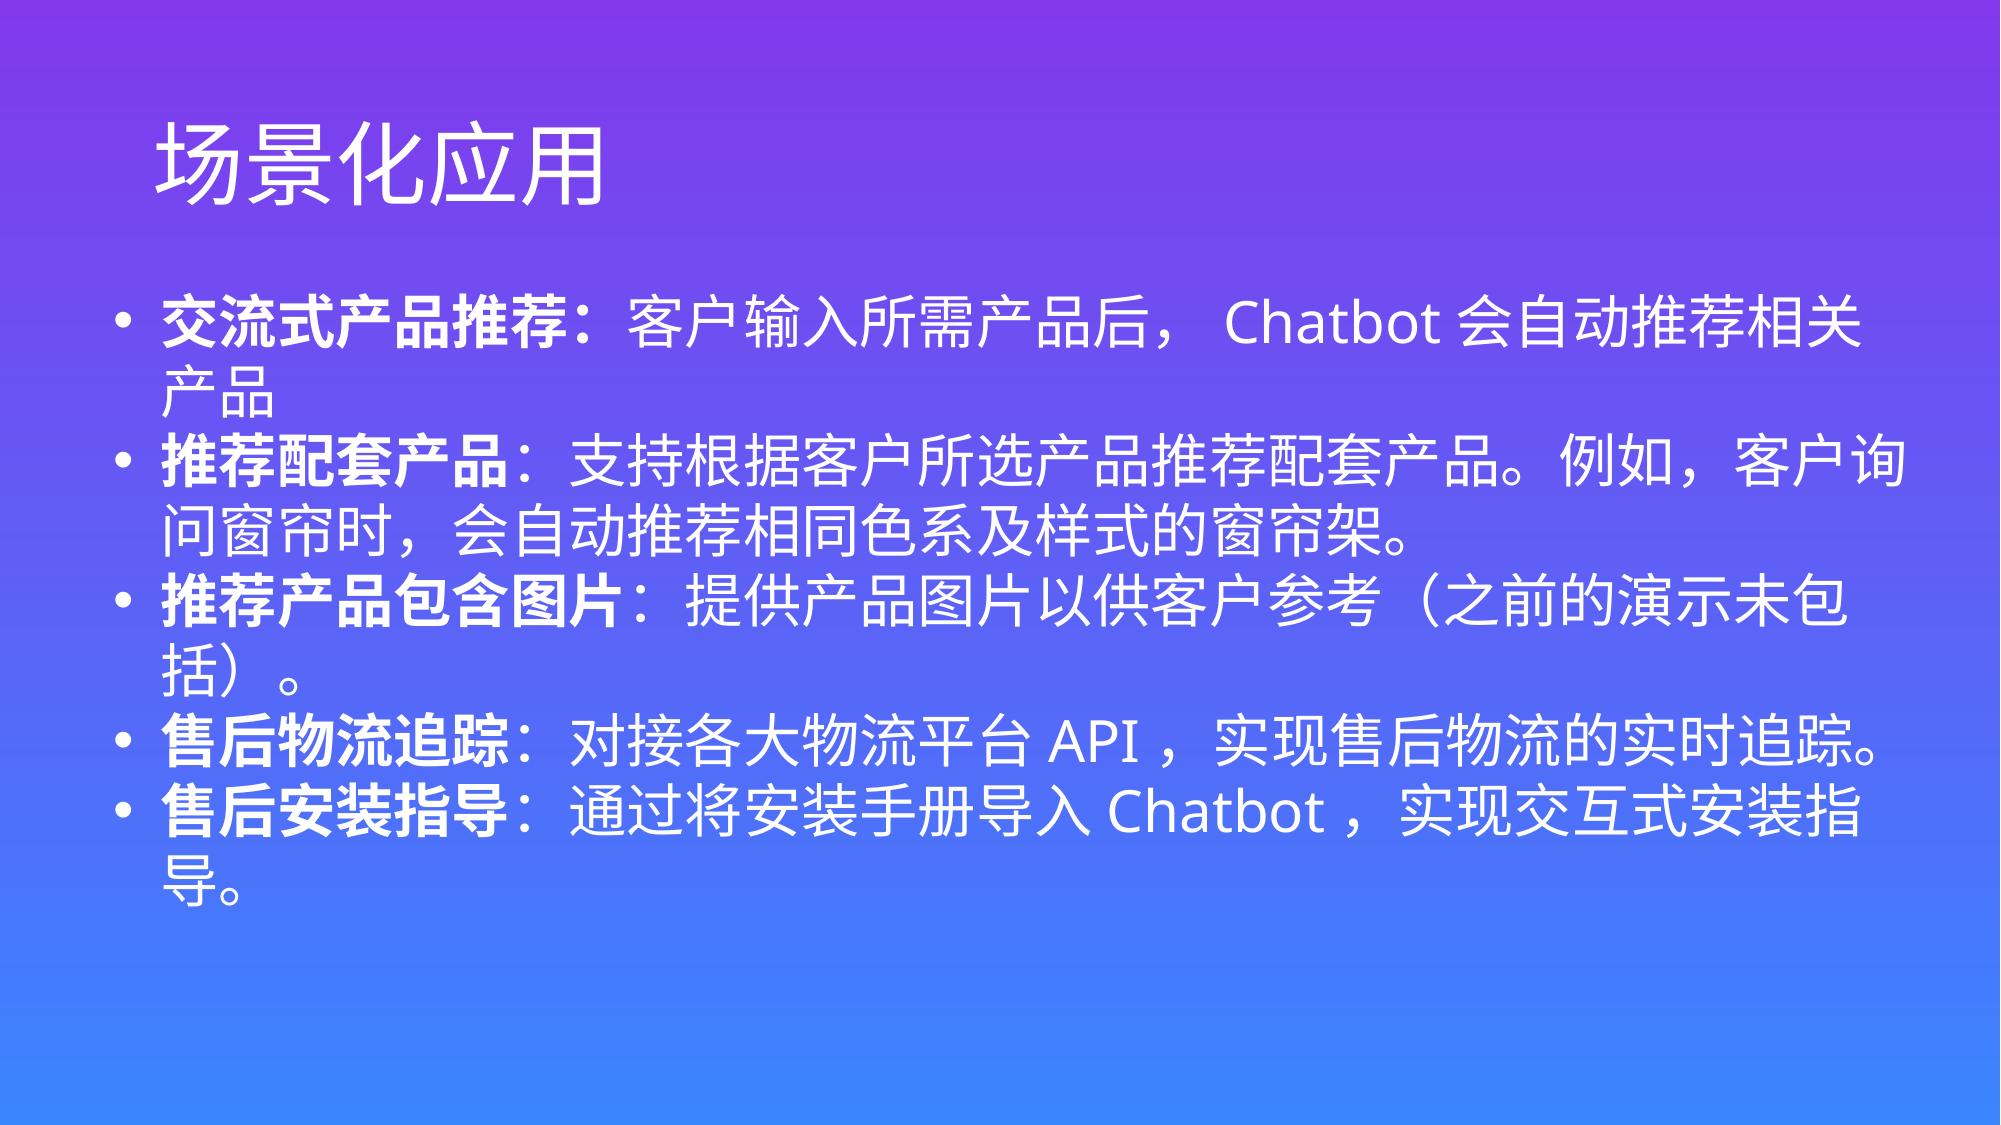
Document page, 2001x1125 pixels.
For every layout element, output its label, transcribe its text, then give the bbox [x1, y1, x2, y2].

text_box 交流式产品推荐：客户输入所需产品后，Chatbot会自动推荐相关产品 推荐配套产品：支持根据客户所选产品推荐配套产品。例如，客户询问窗帘时，会自动推荐相同色系及样式的窗帘架。 推荐产品包含图片：提供产品图片以供客户参考（之前的演示未包括）。 售后物流追踪：对接各大物流平台API，实现售后物流的实时追踪。 售后安装指导：通过将安装手册导入Chatbot，实现交互式安装指导。 [98, 277, 1936, 922]
title 场景化应用 [137, 59, 1863, 277]
